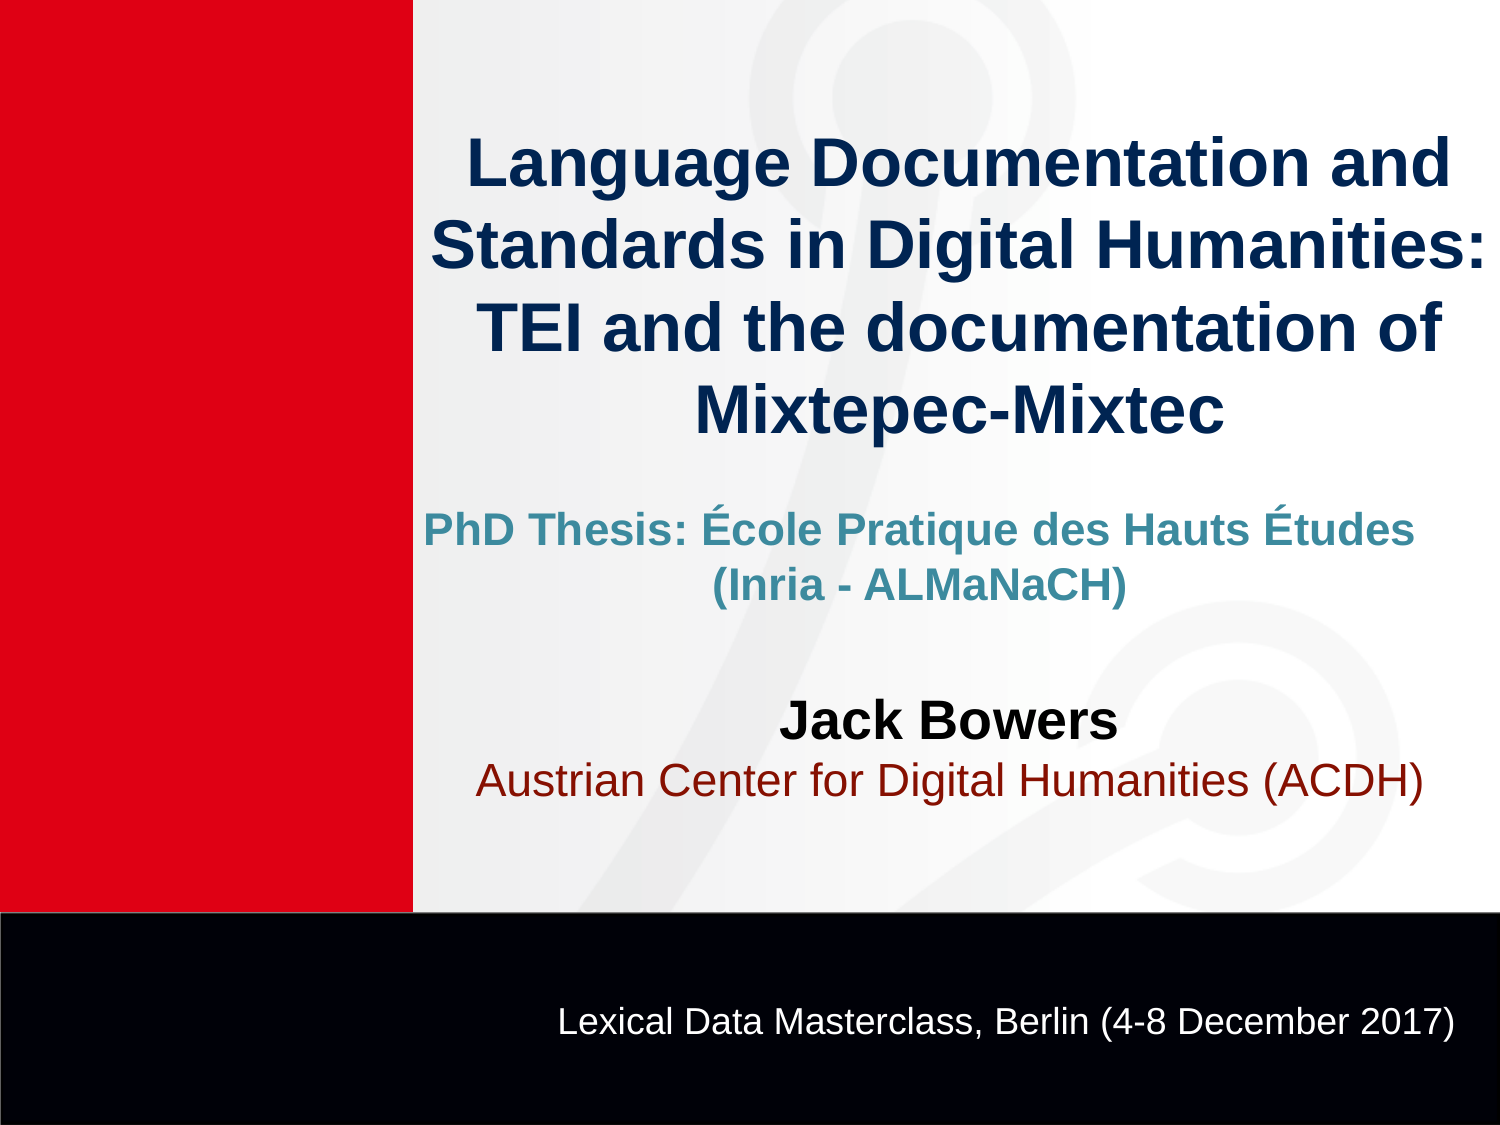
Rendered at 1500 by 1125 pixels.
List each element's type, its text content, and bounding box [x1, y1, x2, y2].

text_box PhD Thesis: École Pratique des Hauts Études (Inria - ALMaNaCH) [403, 492, 1438, 618]
picture [0, 0, 1500, 1125]
list Jack Bowers Austrian Center for Digital Humanities (ACDH) [461, 638, 1438, 851]
title Language Documentation and Standards in Digital Humanities: TEI and the documentation of Mixtepec-Mixtec [418, 64, 1500, 501]
